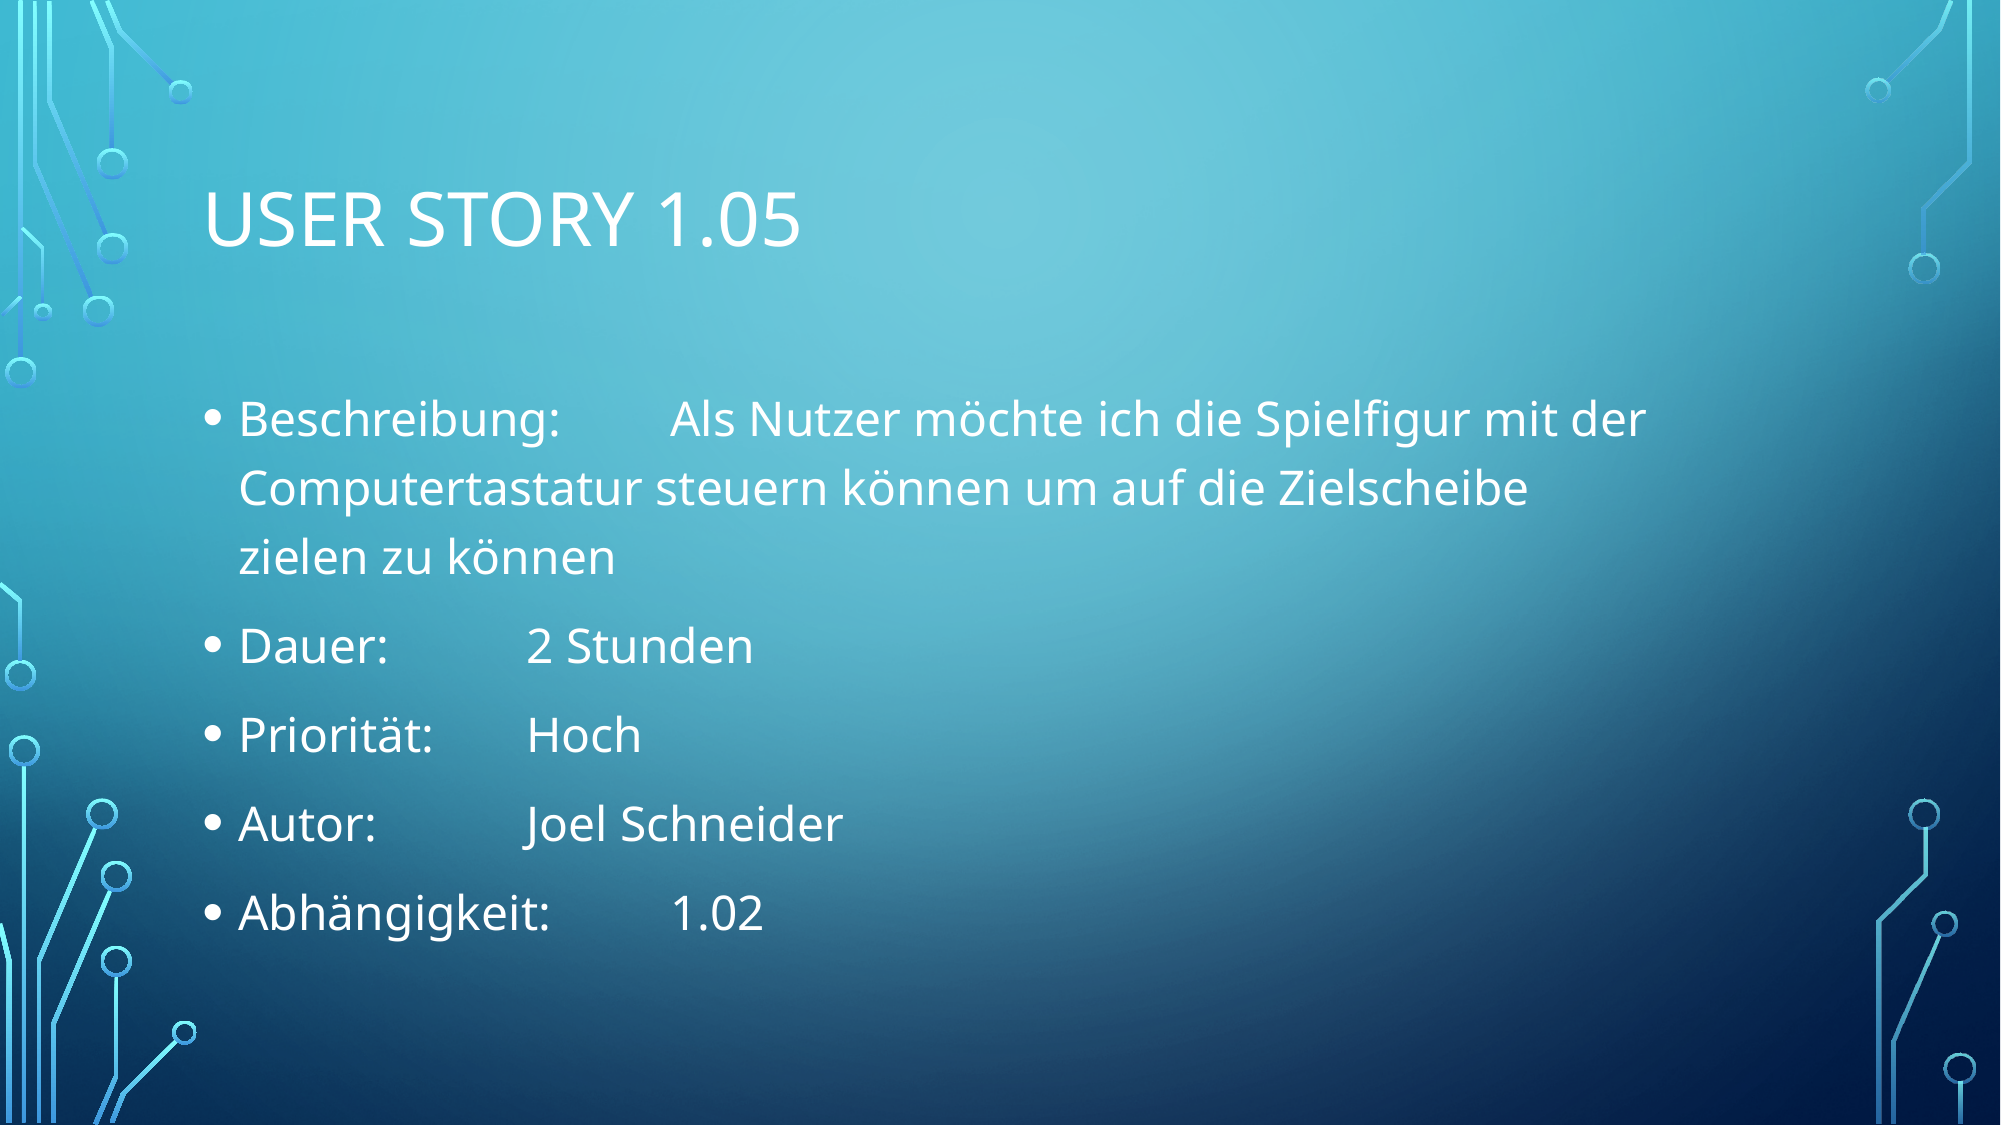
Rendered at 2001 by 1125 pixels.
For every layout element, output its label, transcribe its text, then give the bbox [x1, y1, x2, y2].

title User story 1.05 [187, 101, 1813, 344]
list Beschreibung: Als Nutzer möchte ich die Spielfigur mit der Computertastatur steuern können um auf die Zielscheibe zielen zu können Dauer: 2 Stunden Priorität: Hoch Autor: Joel Schneider Abhängigkeit: 1.02 [187, 369, 1813, 950]
